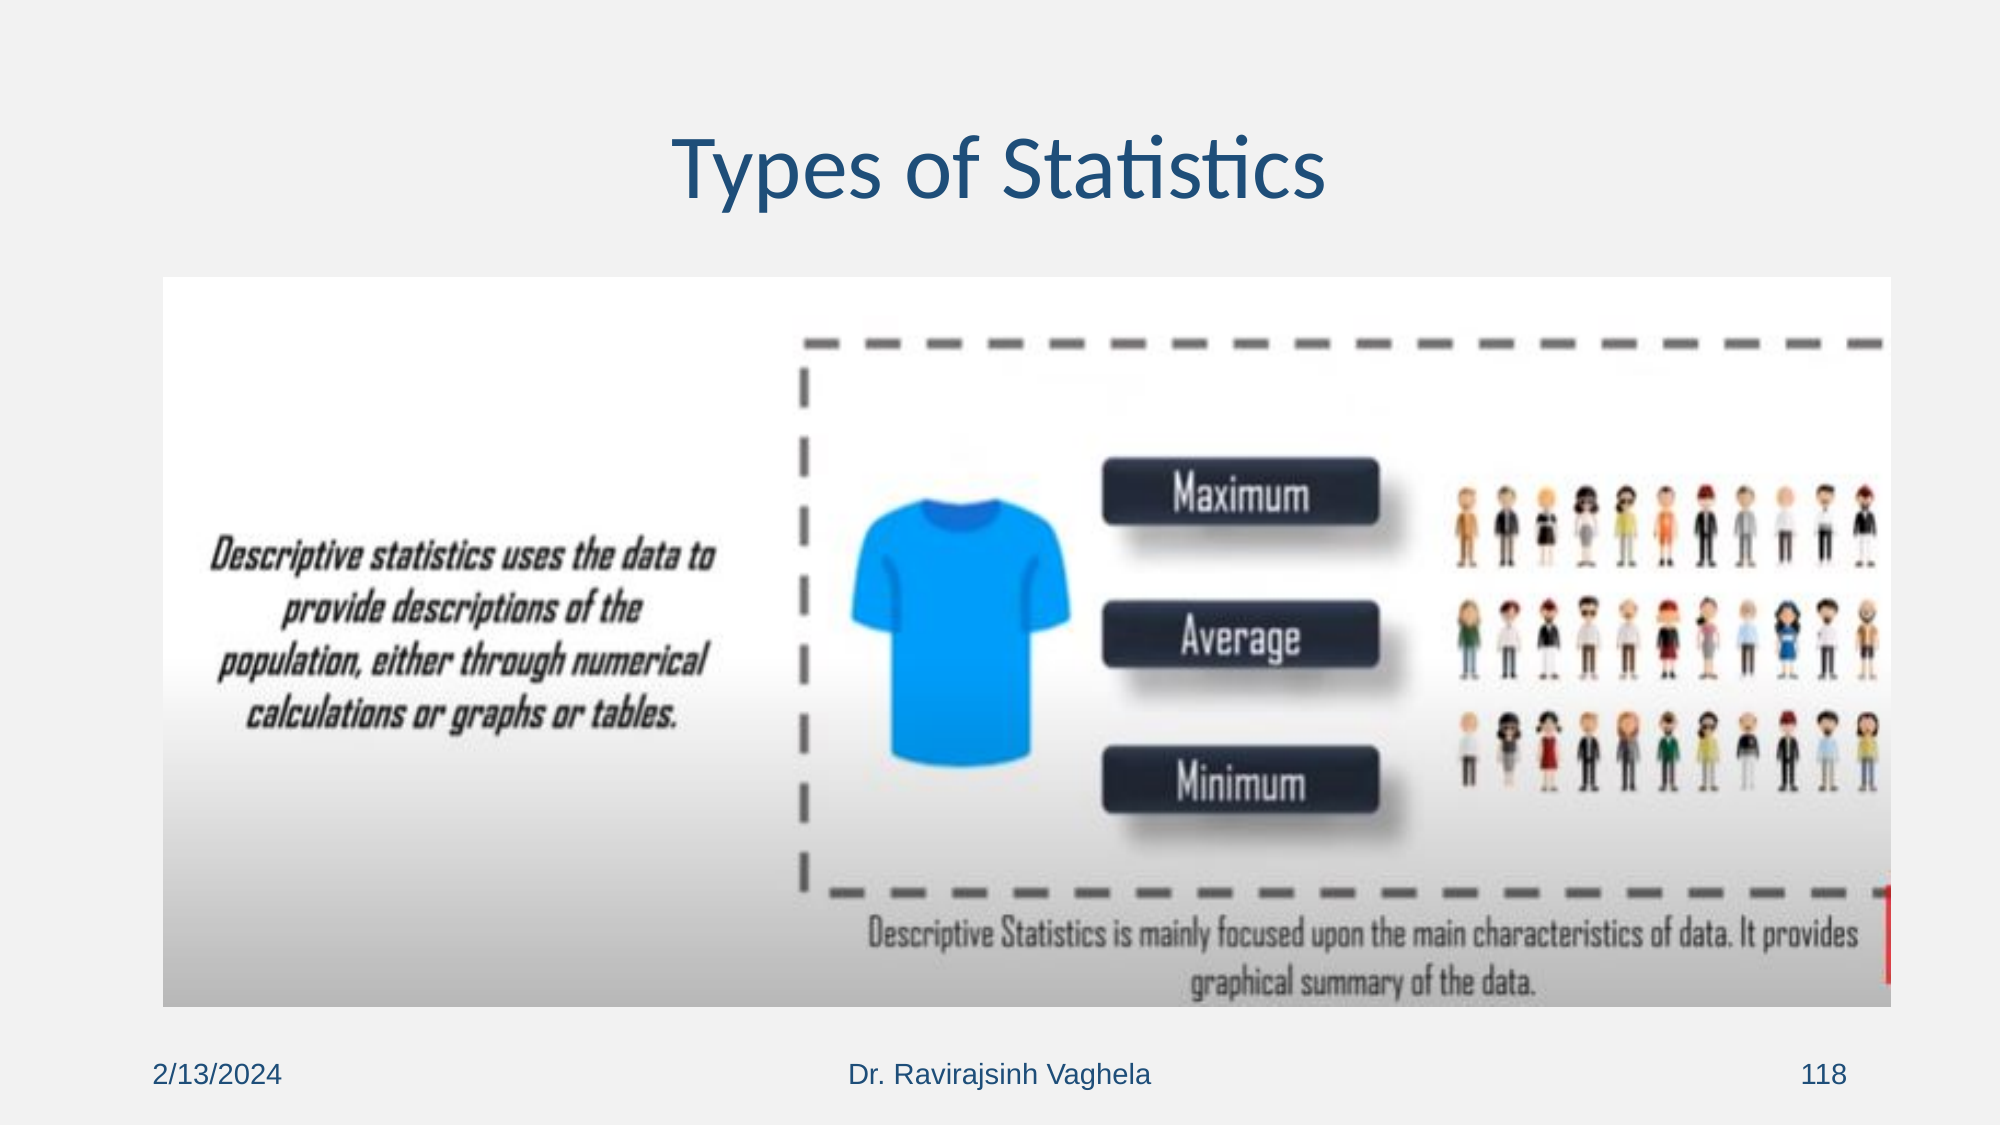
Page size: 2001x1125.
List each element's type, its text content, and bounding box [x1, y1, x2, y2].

slide_number ‹#› [1412, 1042, 1863, 1103]
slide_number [137, 1042, 588, 1103]
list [162, 276, 1891, 1008]
title Types of Statistics [137, 59, 1863, 278]
footer Dr. Ravirajsinh Vaghela [662, 1042, 1338, 1103]
